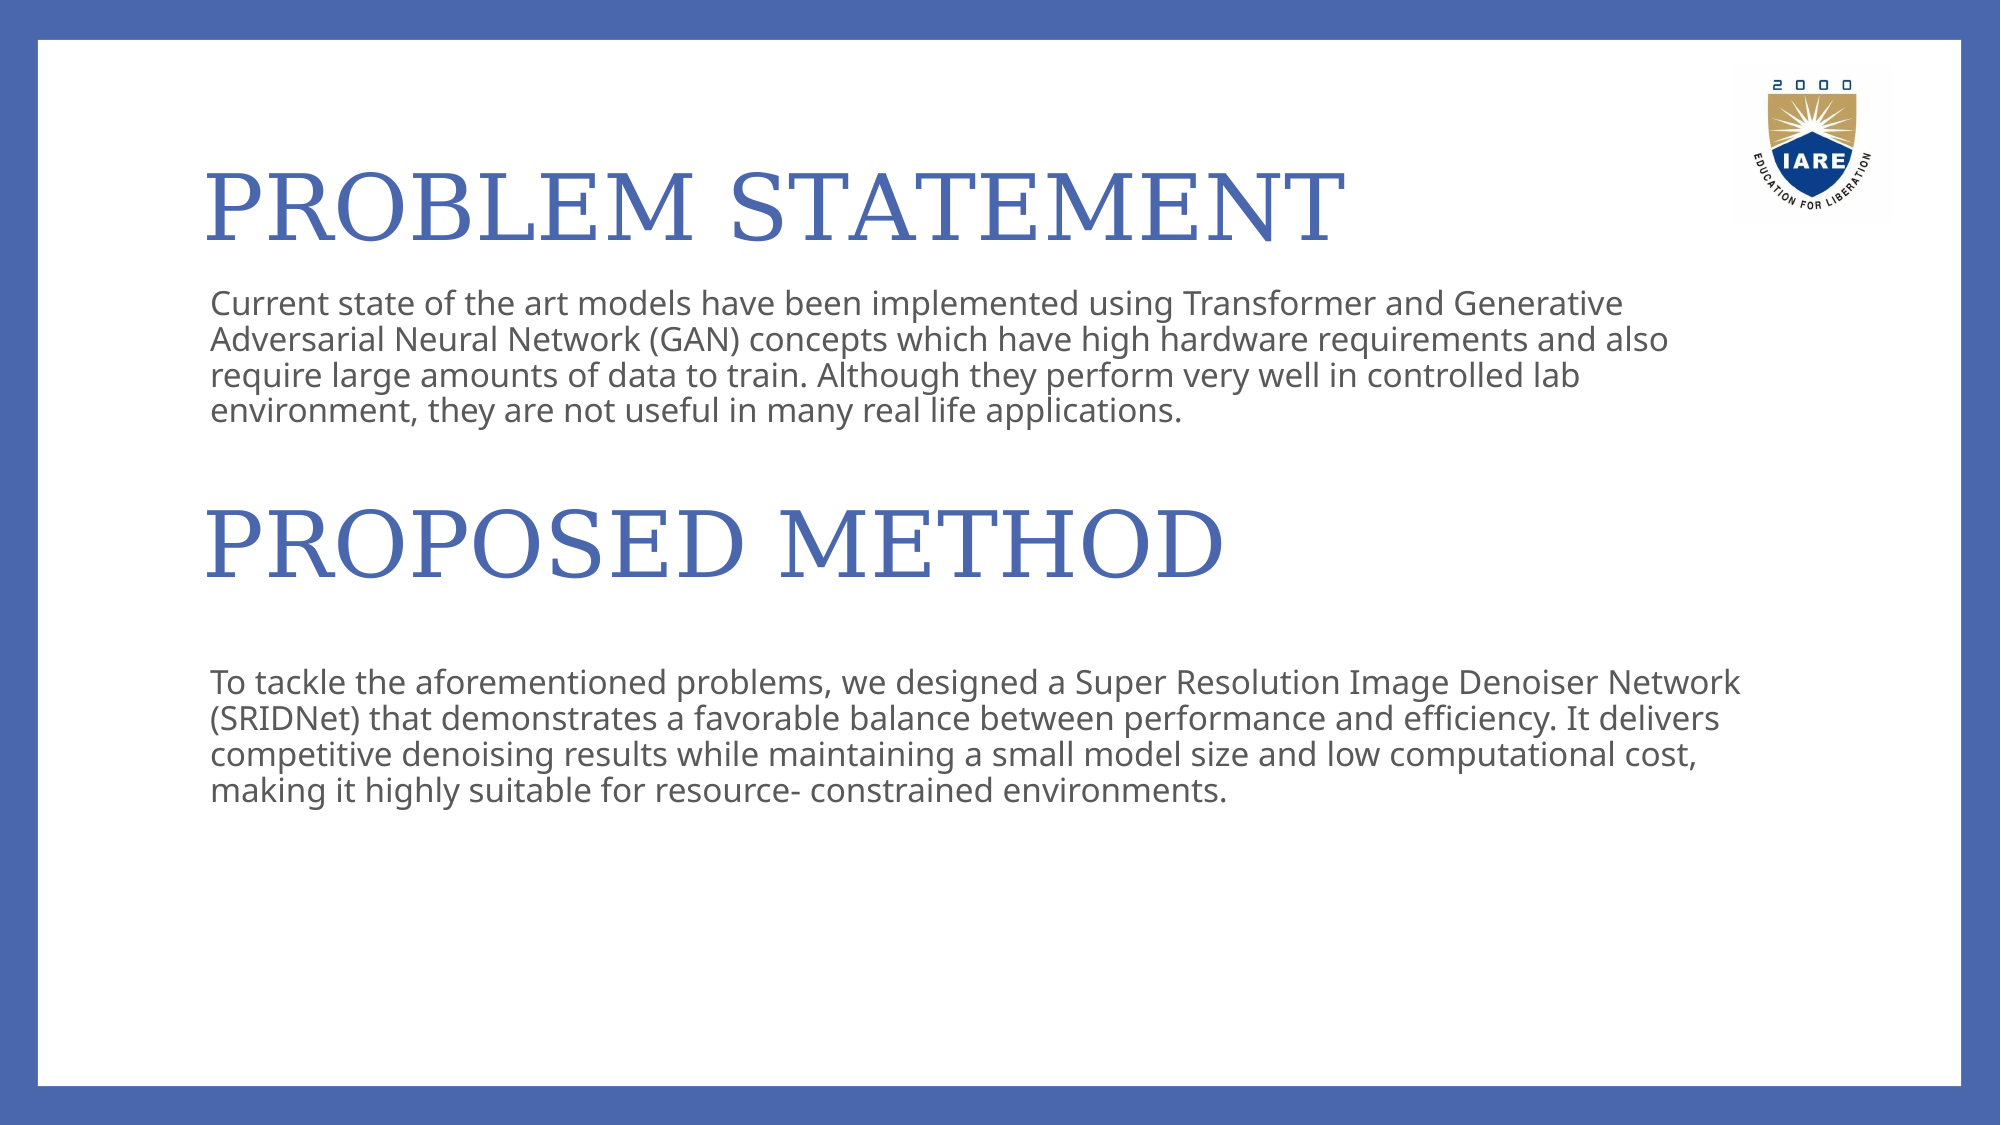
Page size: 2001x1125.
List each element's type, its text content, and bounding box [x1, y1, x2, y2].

text_box PROPOSED METHOD [187, 436, 1808, 659]
picture [1733, 64, 1893, 224]
title PROBLEM STATEMENT [187, 99, 1808, 323]
list Current state of the art models have been implemented using Transformer and Generative Adversarial Neural Network (GAN) concepts which have high hardware requirements and also require large amounts of data to train. Although they perform very well in controlled lab environment, they are not useful in many real life applications. [187, 279, 1778, 436]
text_box To tackle the aforementioned problems, we designed a Super Resolution Image Denoiser Network (SRIDNet) that demonstrates a favorable balance between performance and efficiency. It delivers competitive denoising results while maintaining a small model size and low computational cost, making it highly suitable for resource- constrained environments. [187, 659, 1778, 970]
